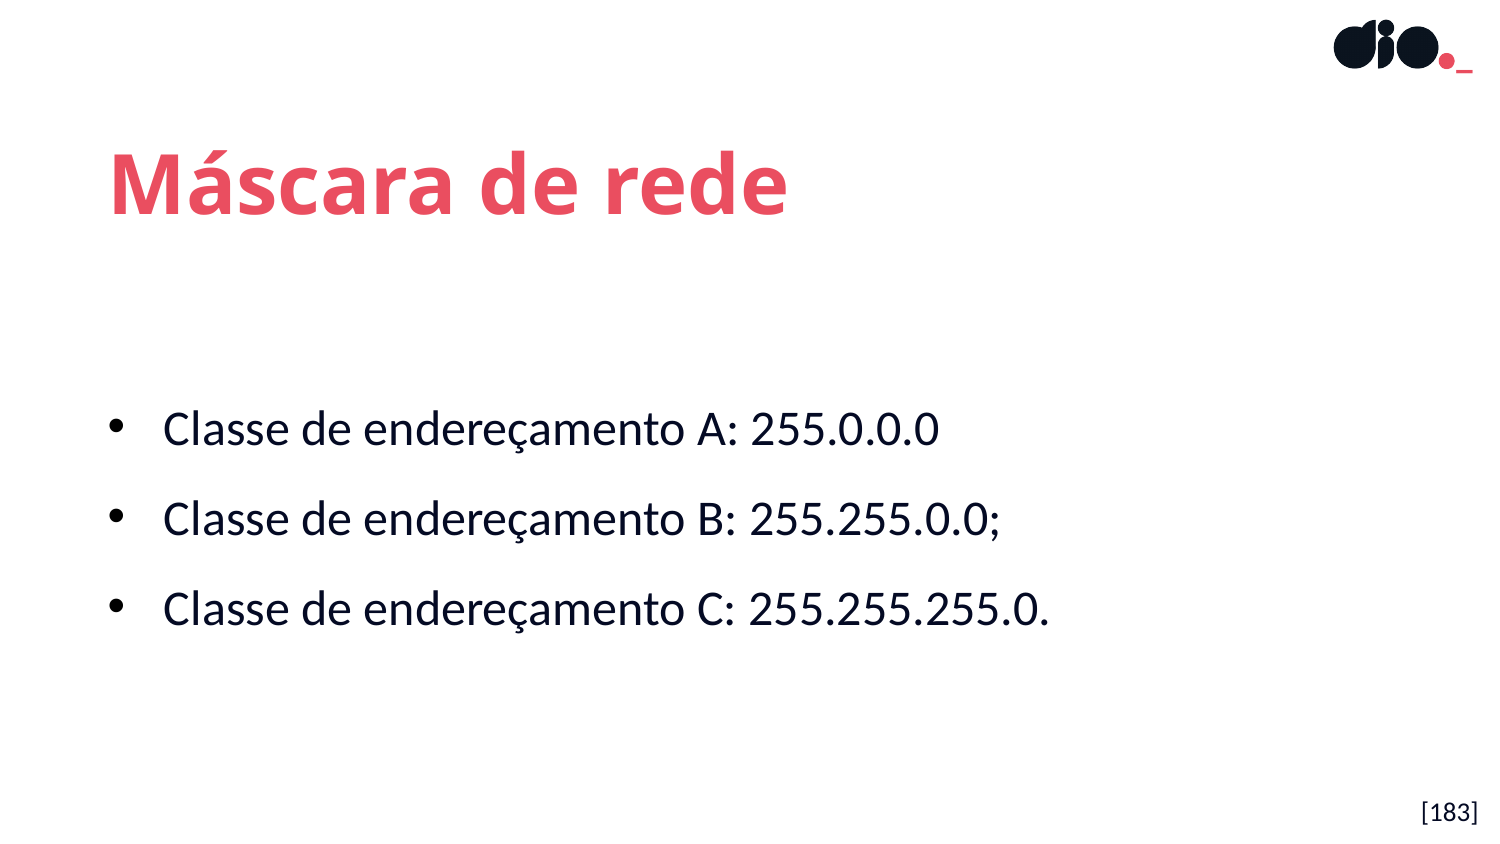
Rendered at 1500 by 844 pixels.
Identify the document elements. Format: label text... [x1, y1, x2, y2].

text_box Classe de endereçamento A: 255.0.0.0 Classe de endereçamento B: 255.255.0.0; Classe de endereçamento C: 255.255.255.0. [92, 243, 1408, 780]
picture [1333, 19, 1473, 74]
text_box Máscara de rede [92, 104, 1408, 243]
slide_number [183] [1403, 779, 1494, 844]
